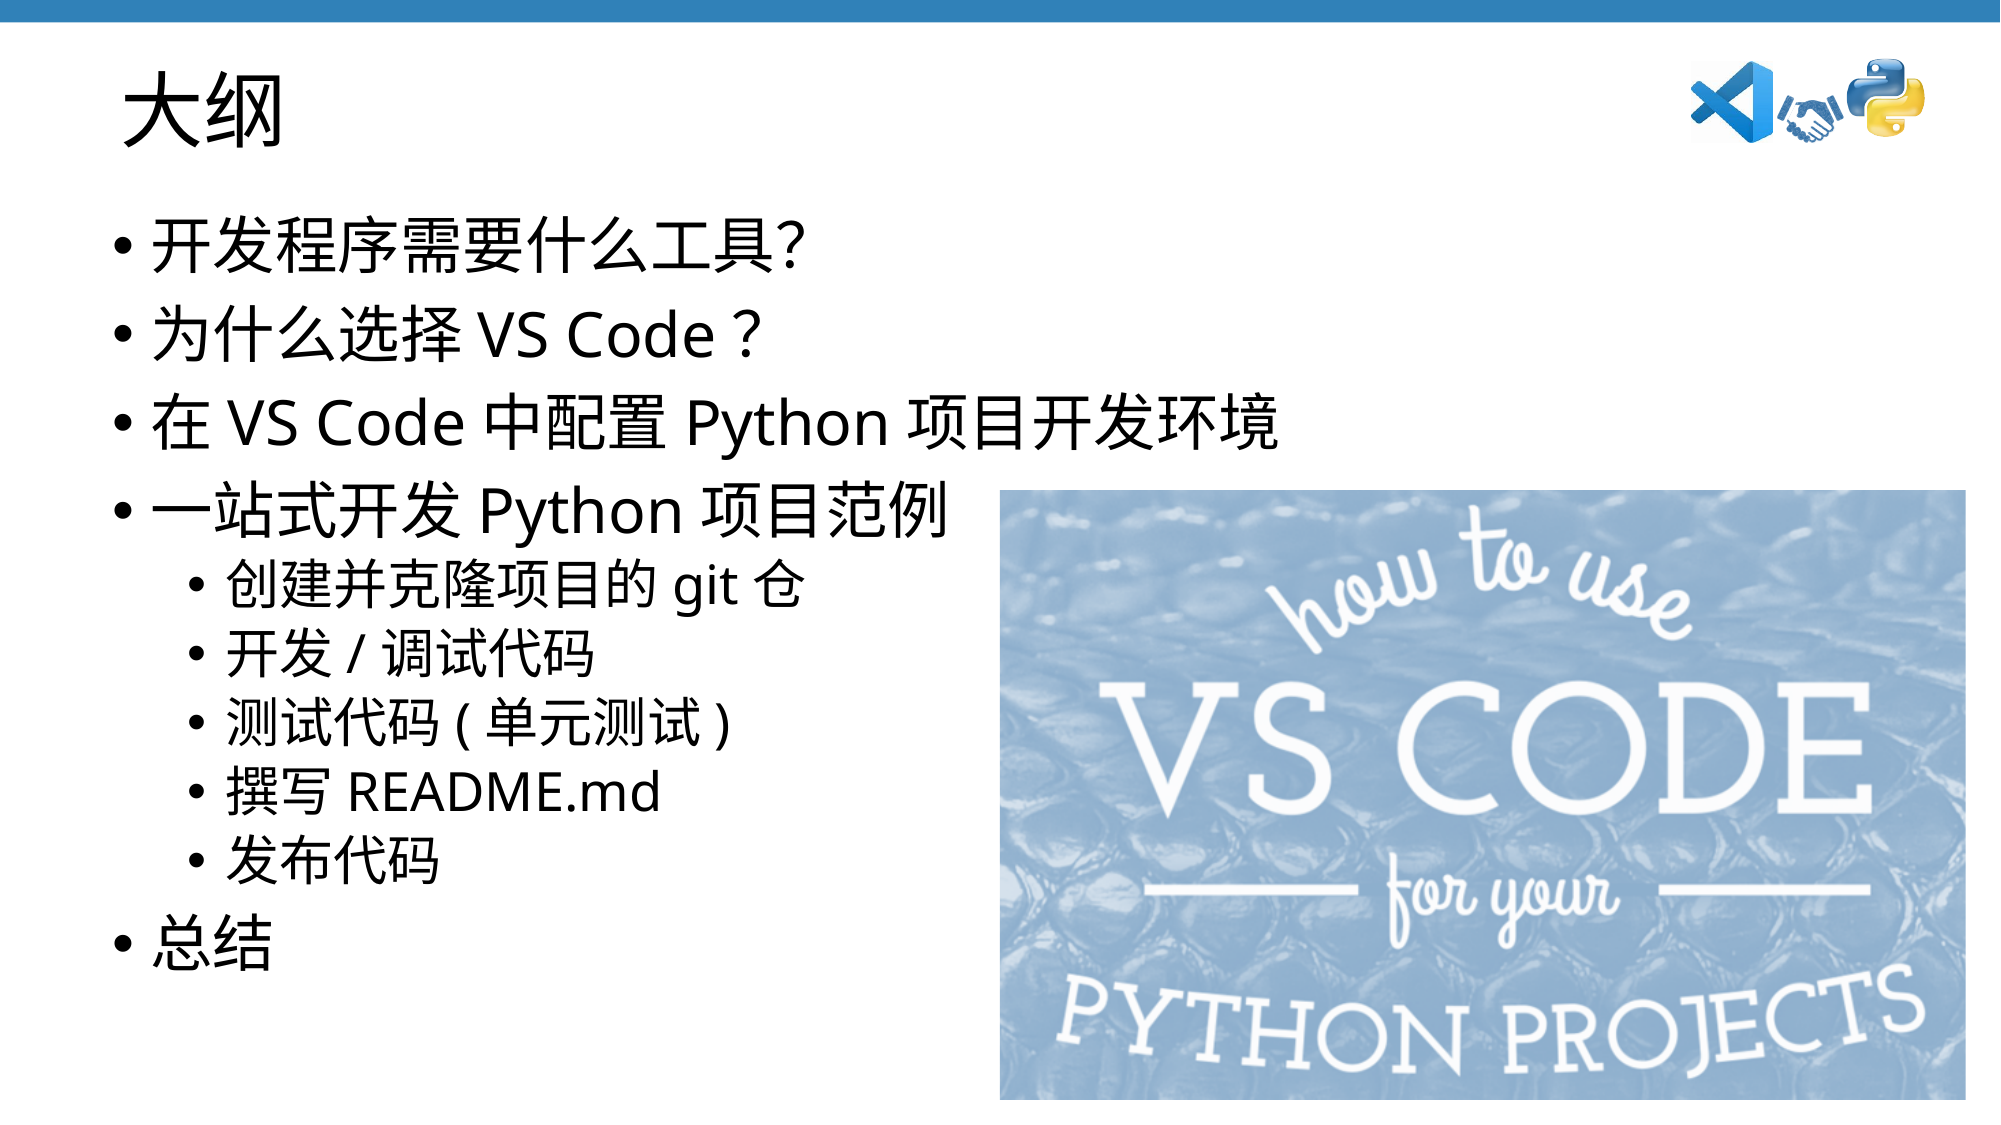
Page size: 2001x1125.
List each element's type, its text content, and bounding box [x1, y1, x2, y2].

title 大纲 [105, 56, 1910, 172]
picture [1836, 51, 1937, 152]
text_box [999, 489, 1967, 1100]
list 开发程序需要什么工具？ 为什么选择VS Code？ 在VS Code中配置Python项目开发环境 一站式开发Python项目范例 创建并克隆项目的git仓 开发/调试代码 测试代码(单元测试) 撰写README.md 发布代码 总结 [97, 207, 1903, 1017]
